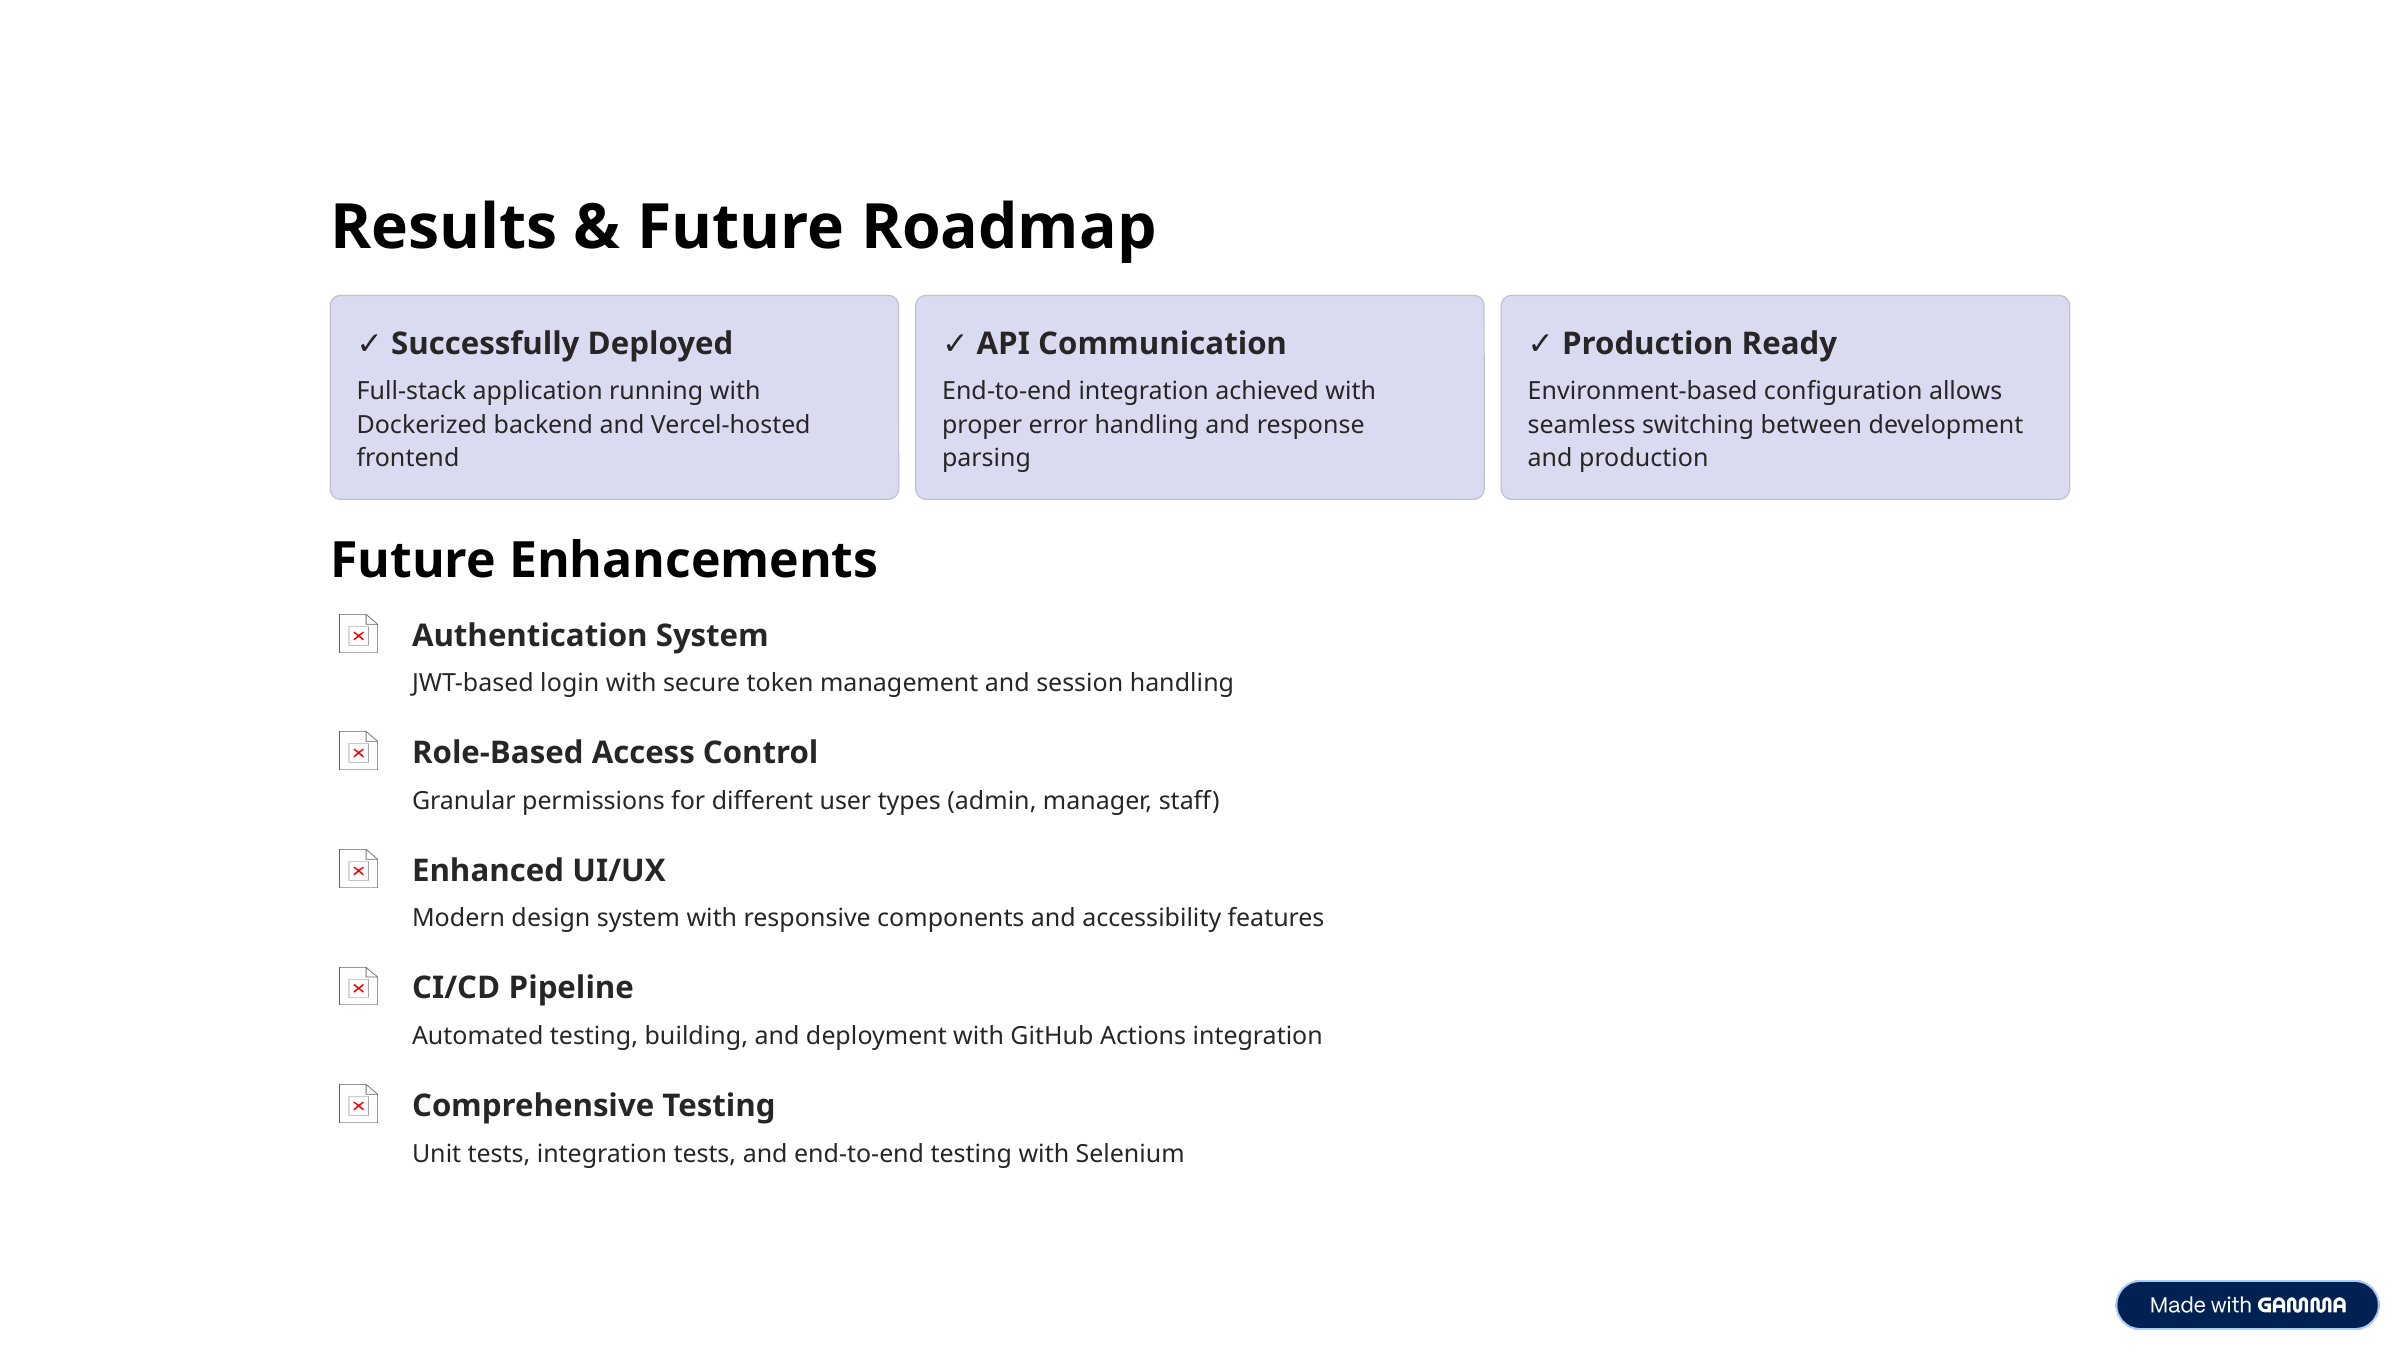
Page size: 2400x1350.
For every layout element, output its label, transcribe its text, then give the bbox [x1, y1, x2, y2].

picture [339, 1084, 378, 1123]
text_box [330, 295, 899, 500]
text_box ✓ Production Ready [1527, 321, 1843, 362]
picture [339, 849, 378, 888]
text_box Results & Future Roadmap [330, 182, 1134, 262]
text_box Full-stack application running with Dockerized backend and Vercel-hosted frontend [356, 371, 873, 473]
text_box CI/CD Pipeline [412, 966, 728, 1006]
text_box ✓ API Communication [942, 321, 1282, 362]
text_box Modern design system with responsive components and accessibility features [412, 898, 2070, 933]
text_box [915, 295, 1485, 500]
picture [339, 967, 378, 1005]
text_box Comprehensive Testing [412, 1084, 778, 1124]
text_box End-to-end integration achieved with proper error handling and response parsing [942, 371, 1458, 473]
text_box Role-Based Access Control [412, 731, 832, 771]
text_box Automated testing, building, and deployment with GitHub Actions integration [412, 1016, 2070, 1050]
text_box Granular permissions for different user types (admin, manager, staff) [412, 780, 2070, 815]
text_box Unit tests, integration tests, and end-to-end testing with Selenium [412, 1133, 2070, 1168]
text_box ✓ Successfully Deployed [356, 321, 745, 362]
picture [339, 731, 378, 770]
text_box JWT-based login with secure token management and session handling [412, 663, 2070, 698]
text_box Environment-based configuration allows seamless switching between development and production [1527, 371, 2044, 473]
picture [339, 614, 378, 653]
picture [2106, 1271, 2389, 1339]
text_box [1501, 295, 2070, 500]
text_box Future Enhancements [330, 524, 868, 588]
text_box Authentication System [412, 613, 765, 653]
text_box Enhanced UI/UX [412, 848, 728, 889]
